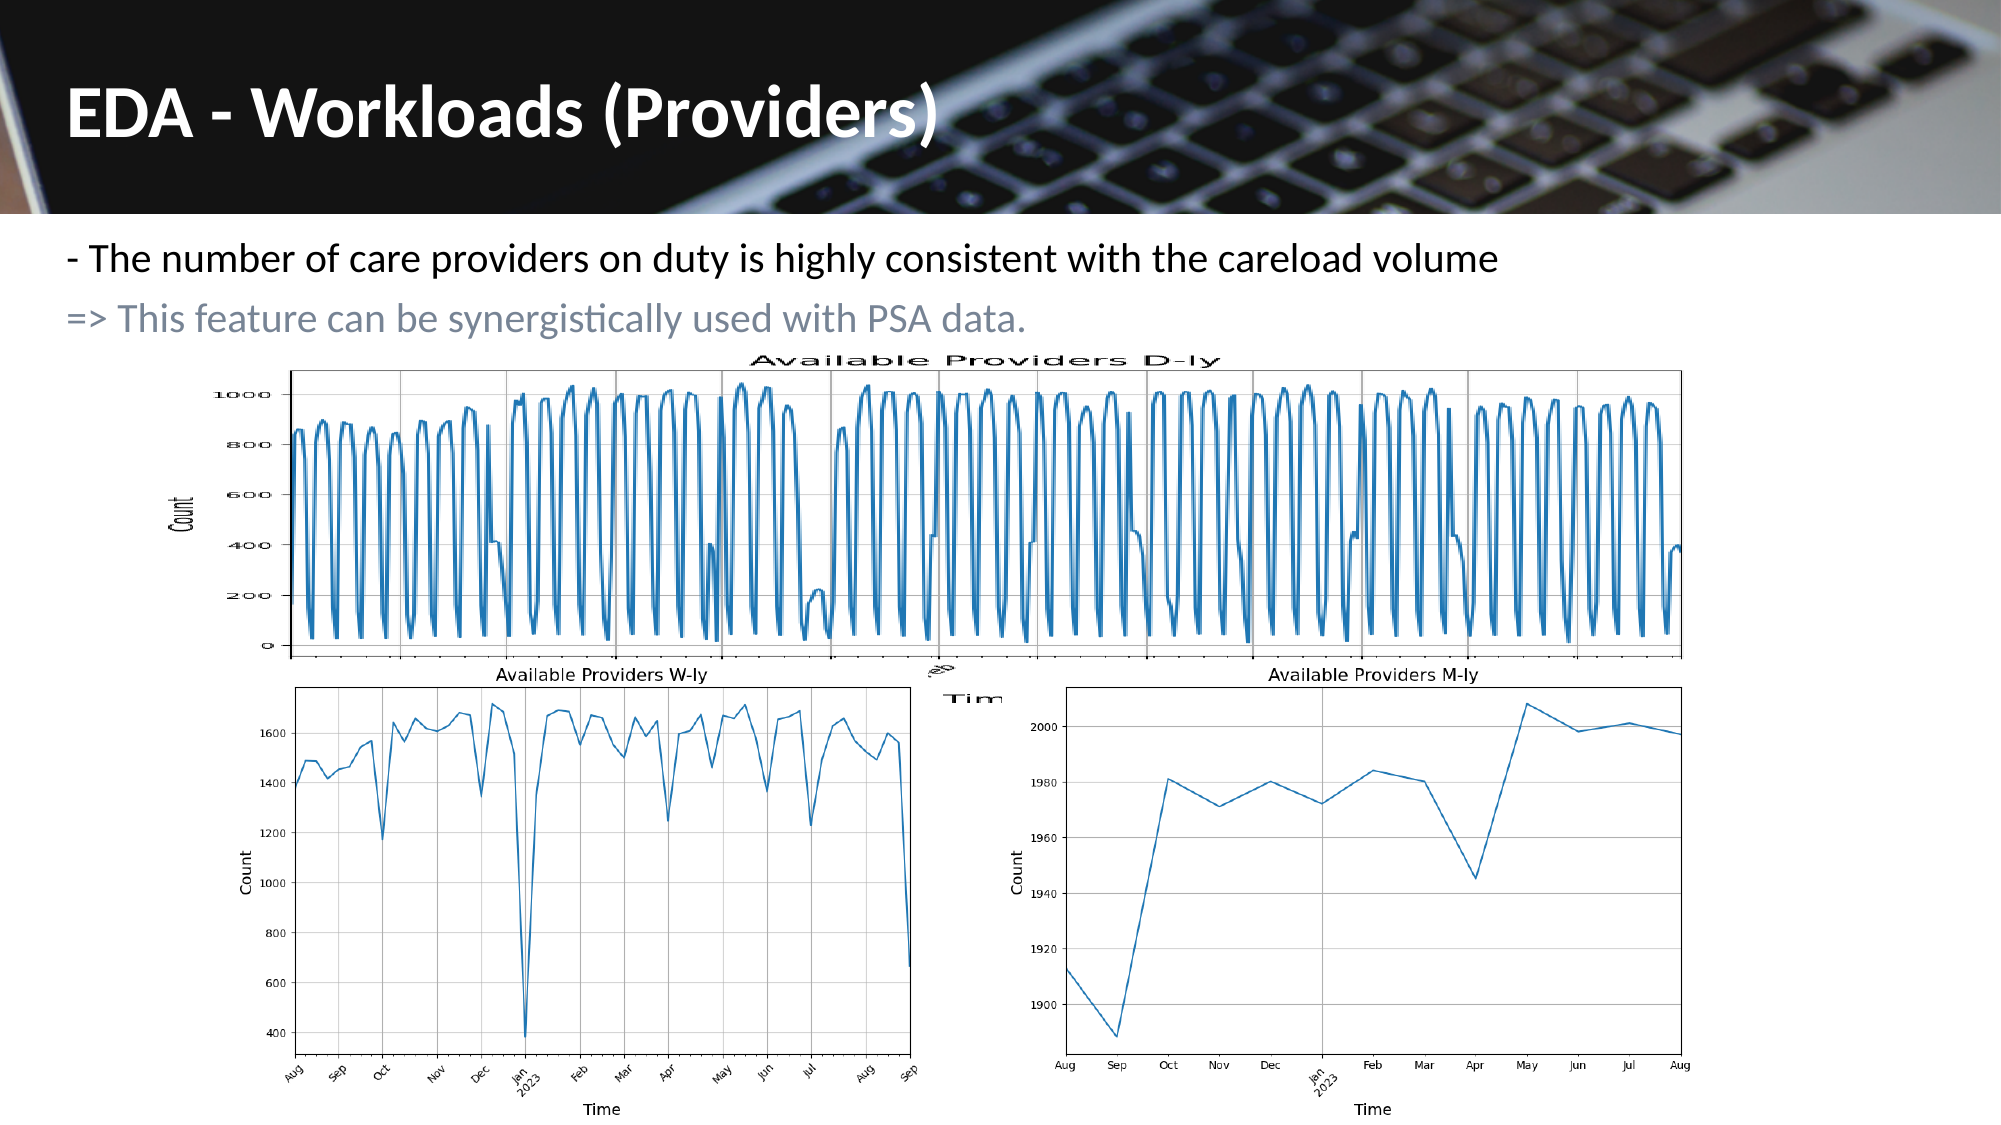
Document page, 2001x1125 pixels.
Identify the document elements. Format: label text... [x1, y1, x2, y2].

text_box - The number of care providers on duty is highly consistent with the careload volume => This feature can be synergistically used with PSA data. [51, 214, 1782, 349]
picture [0, 0, 2001, 214]
picture [149, 349, 1699, 1125]
